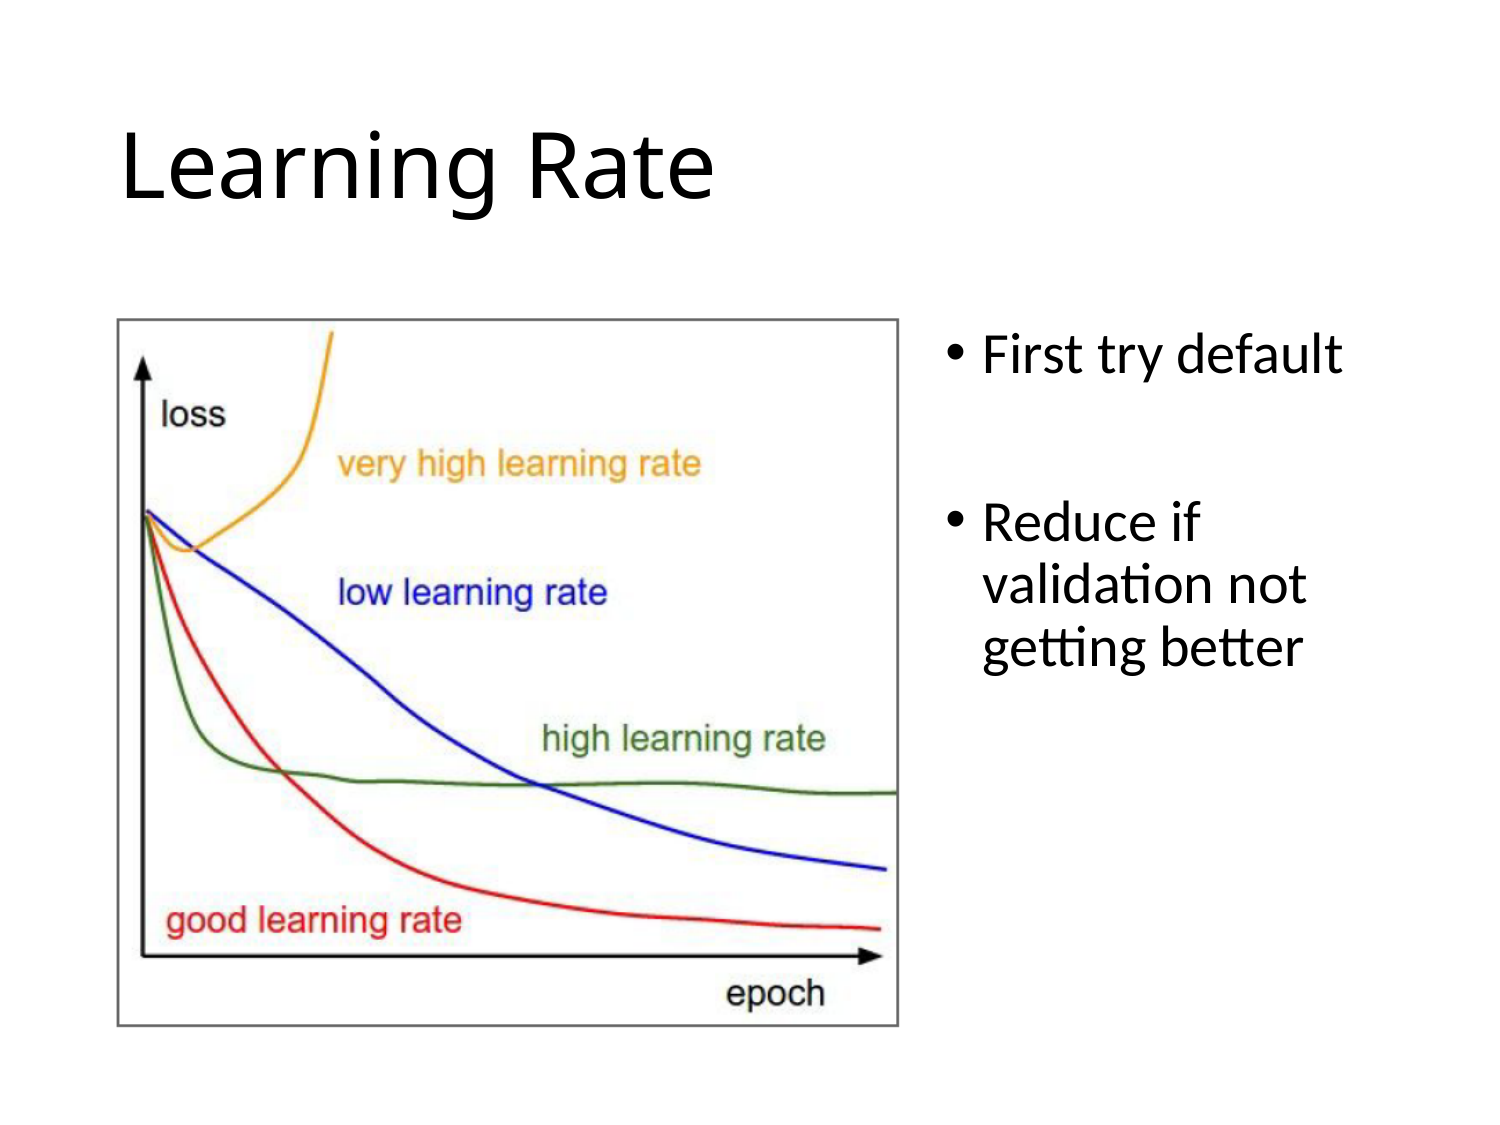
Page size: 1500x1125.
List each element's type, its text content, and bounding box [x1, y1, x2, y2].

list First try default Reduce if validation not getting better [970, 315, 1480, 1030]
picture [103, 306, 970, 1066]
title Learning Rate [103, 59, 1397, 278]
